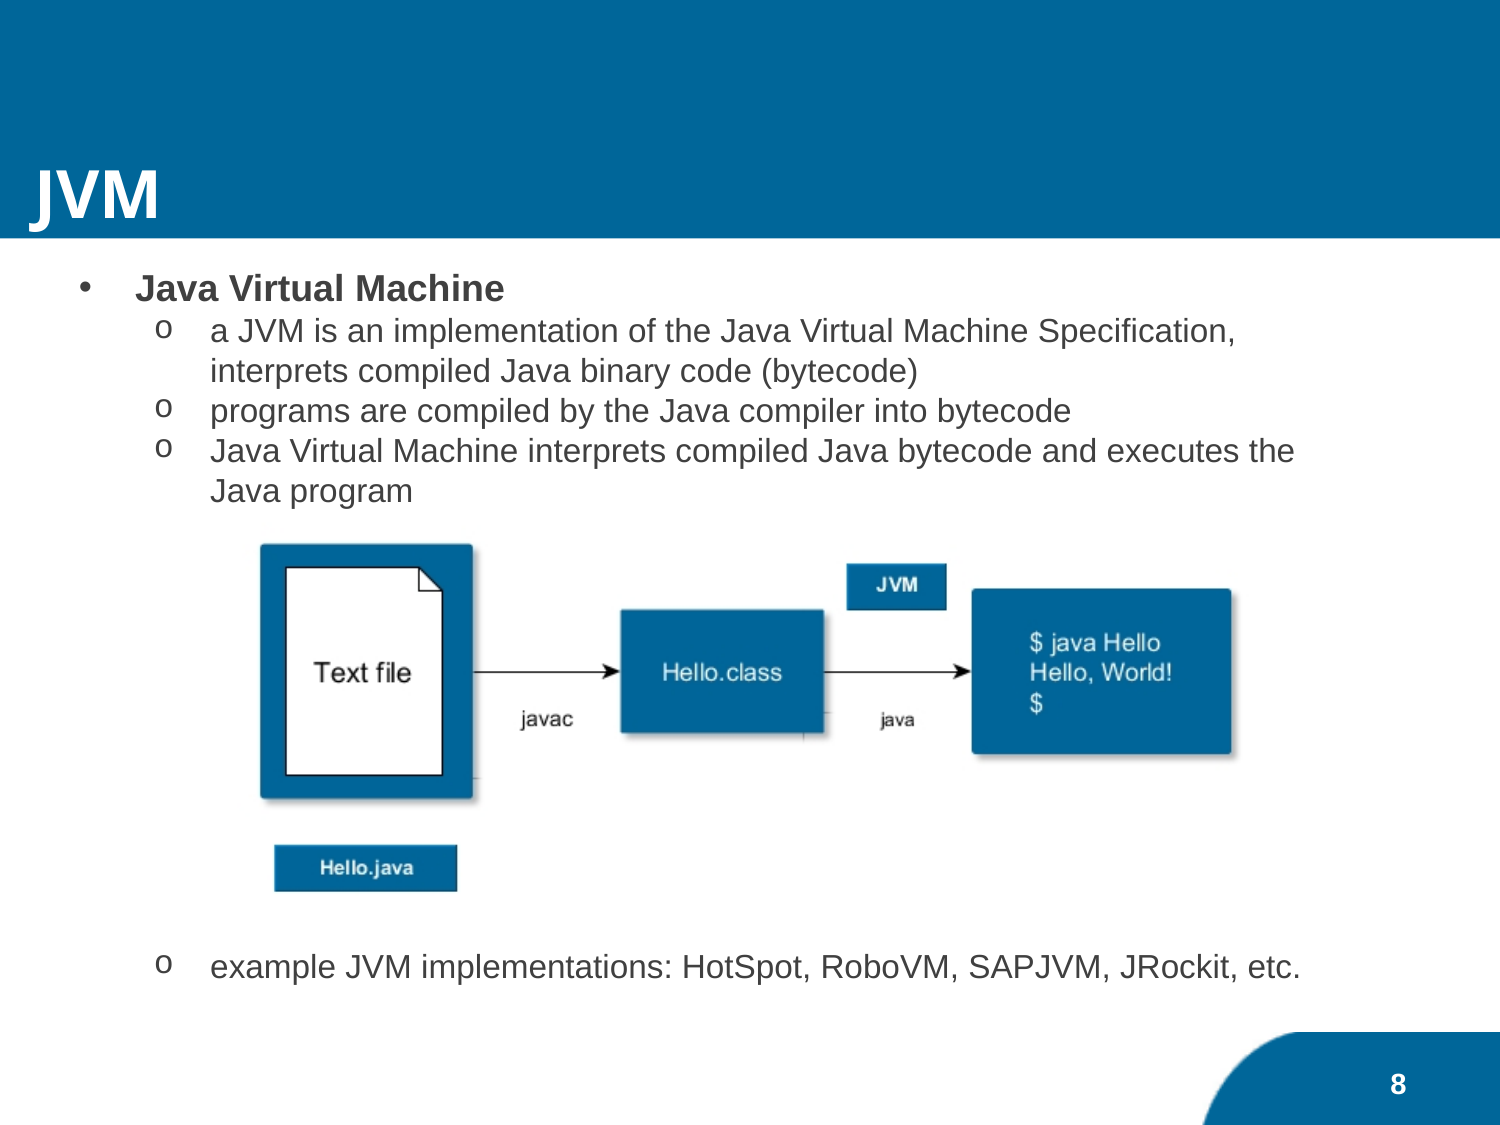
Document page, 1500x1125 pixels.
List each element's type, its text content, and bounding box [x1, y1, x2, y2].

list JVM [0, 0, 1500, 239]
text_box Java Virtual Machine a JVM is an implementation of the Java Virtual Machine Specification, interprets compiled Java binary code (bytecode) programs are compiled by the Java compiler into bytecode Java Virtual Machine interprets compiled Java bytecode and executes the Java program [50, 256, 1375, 517]
picture [237, 519, 1255, 918]
picture [1199, 1032, 1295, 1125]
text_box example JVM implementations: HotSpot, RoboVM, SAPJVM, JRockit, etc. [50, 937, 1375, 993]
slide_number 8 [1327, 1065, 1407, 1125]
